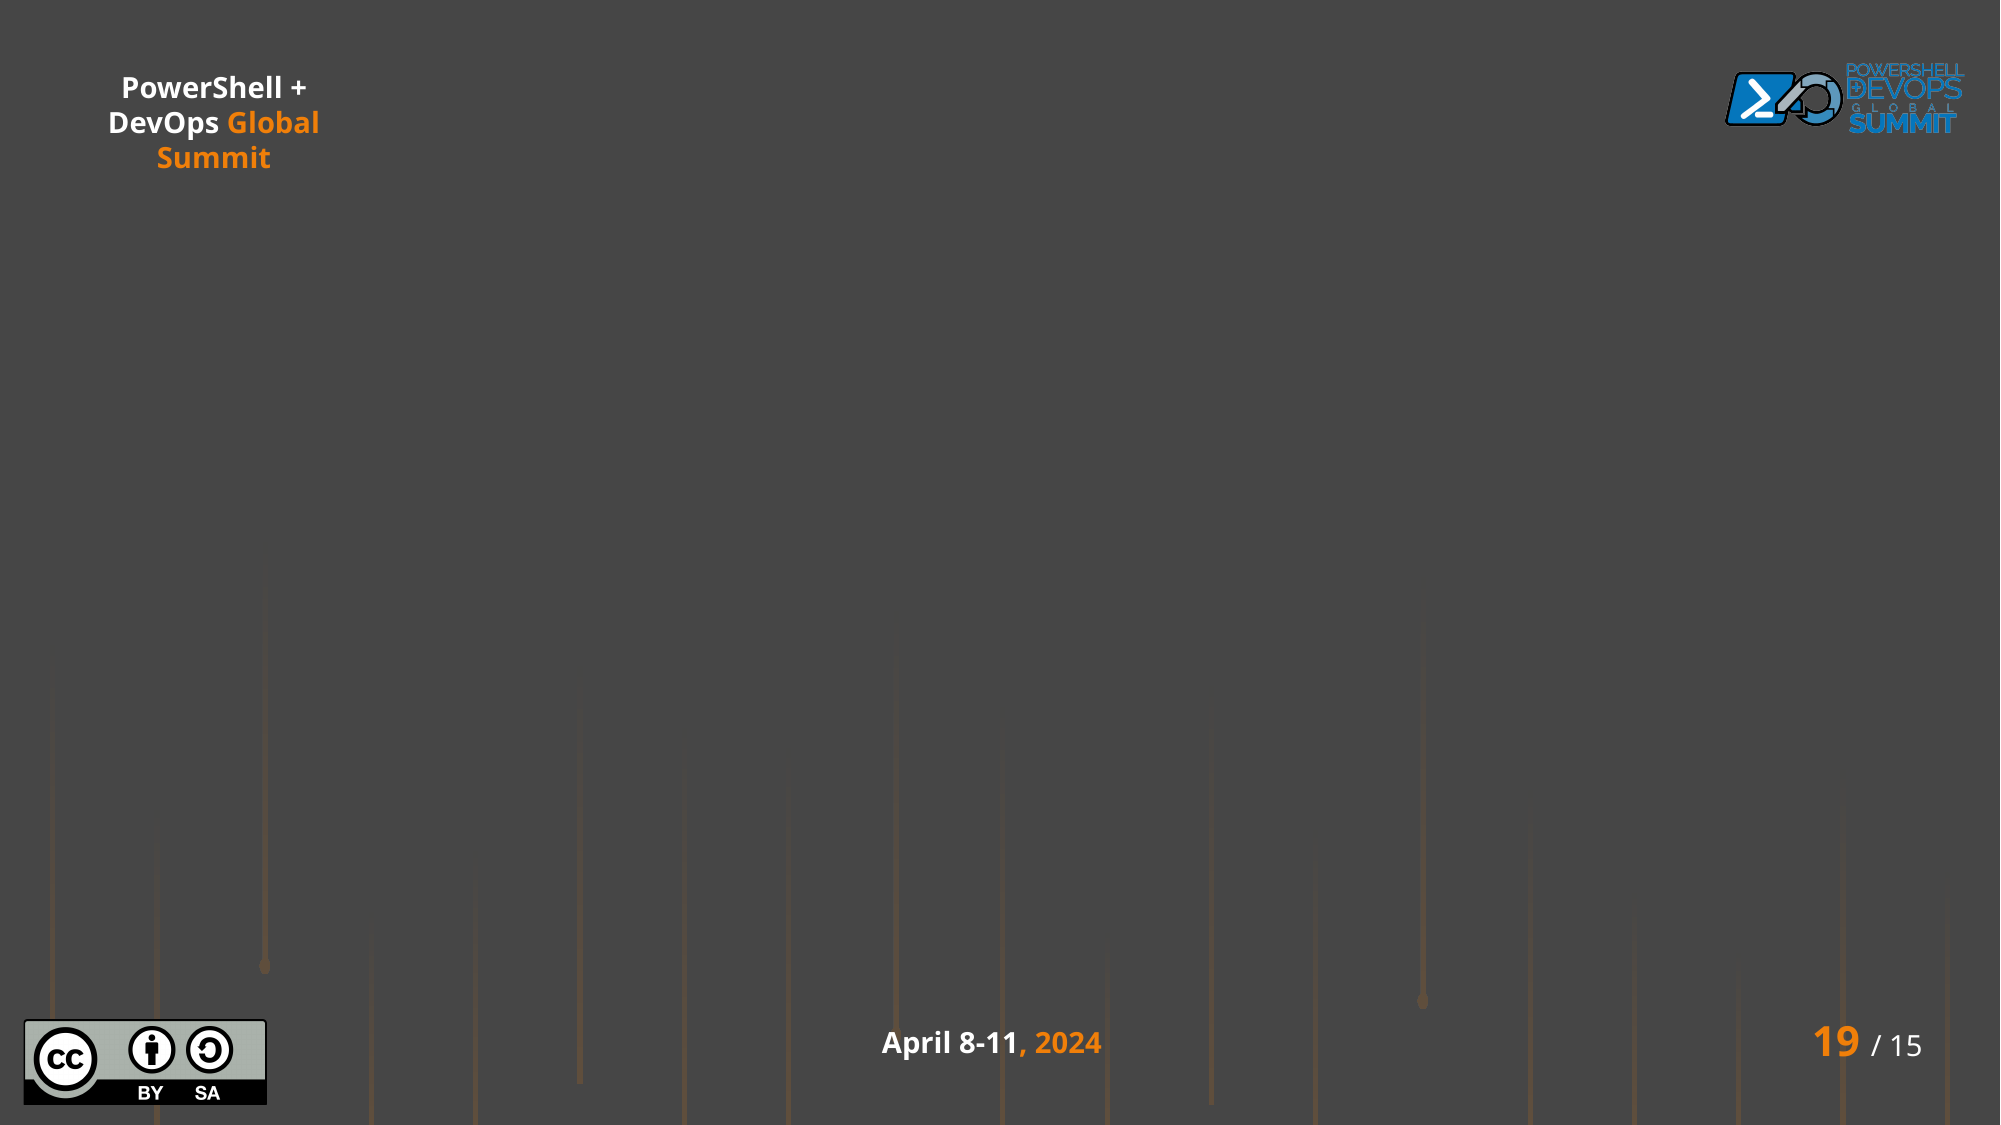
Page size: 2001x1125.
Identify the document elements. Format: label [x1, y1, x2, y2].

picture [23, 1019, 267, 1105]
picture [1725, 61, 1965, 139]
